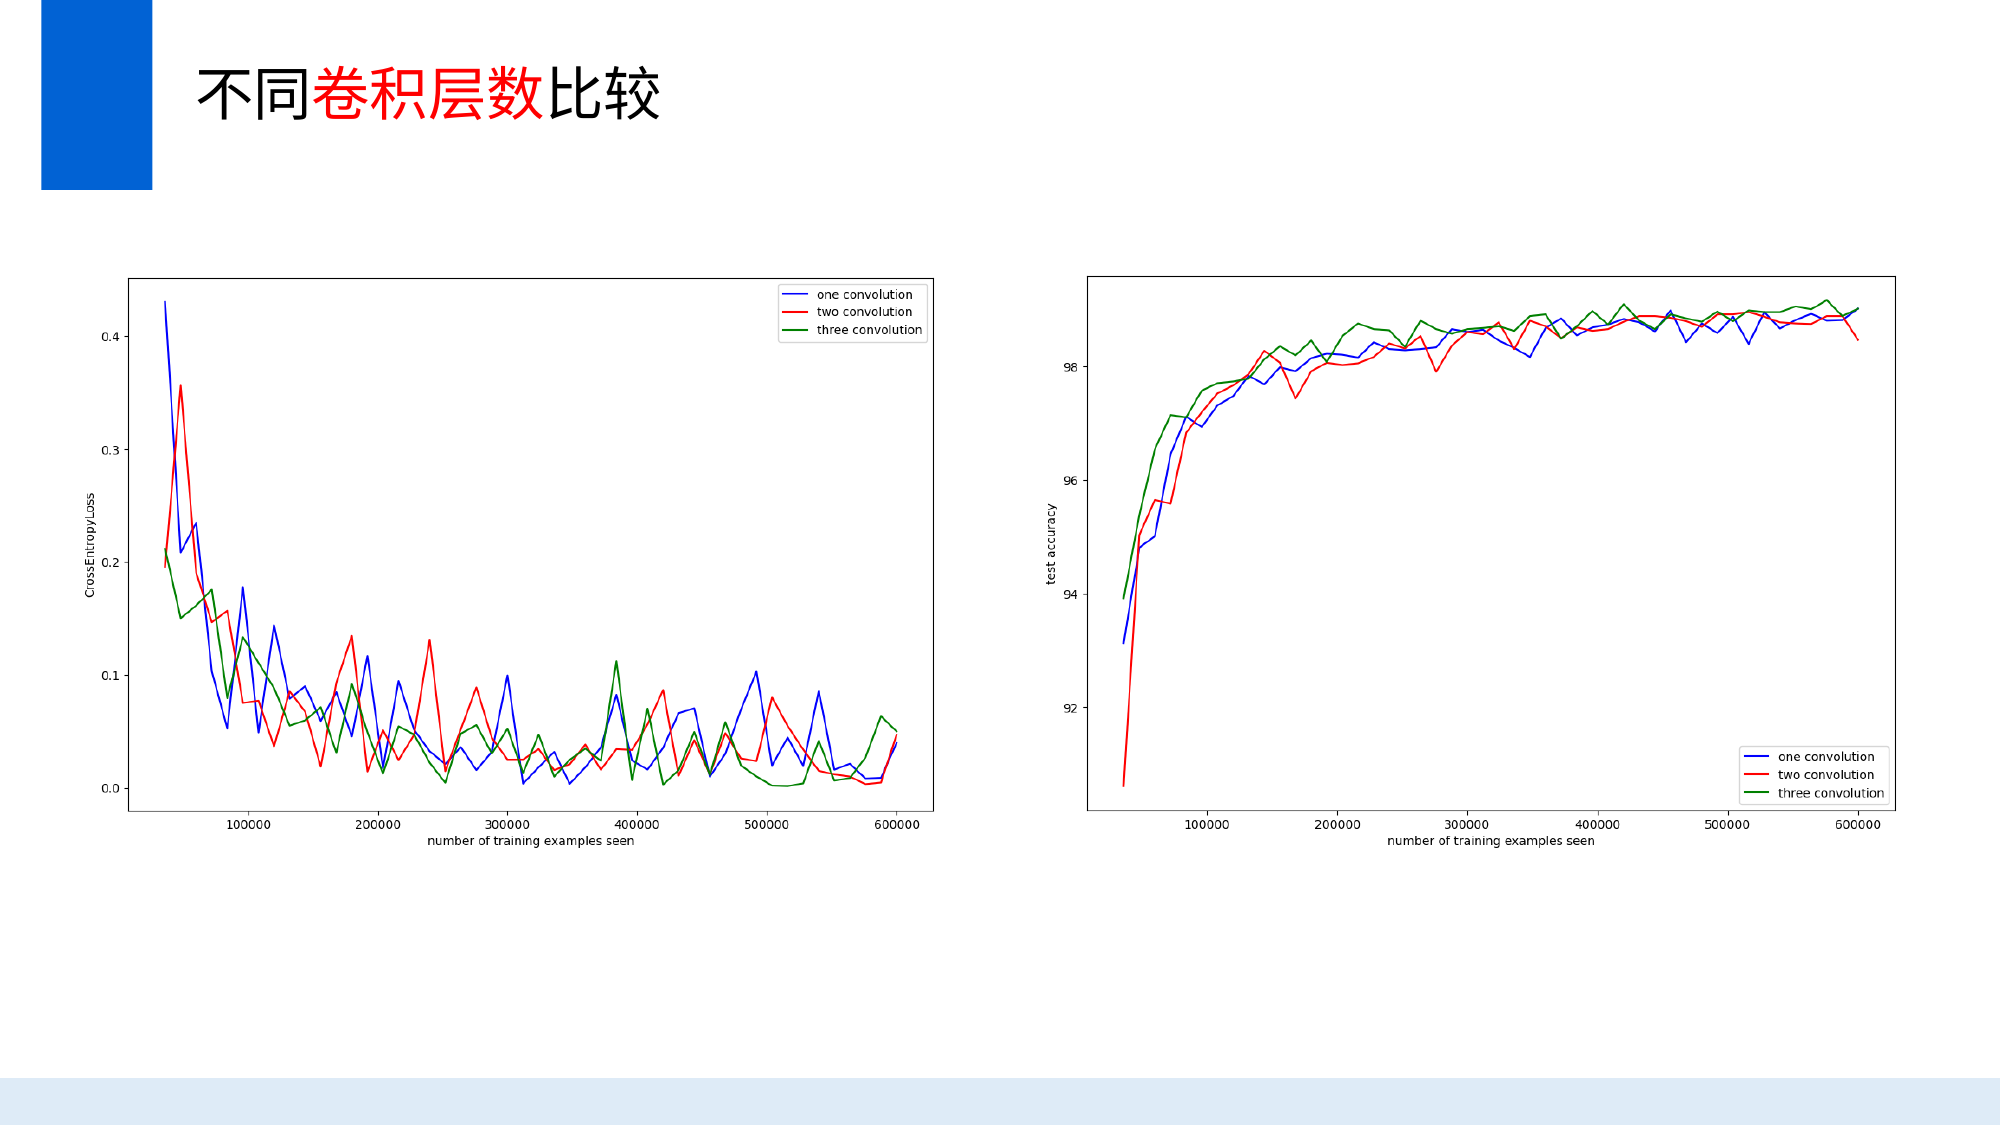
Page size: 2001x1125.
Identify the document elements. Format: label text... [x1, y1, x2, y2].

picture [1037, 267, 1903, 856]
picture [75, 269, 941, 856]
text_box 不同卷积层数比较 [180, 50, 677, 135]
